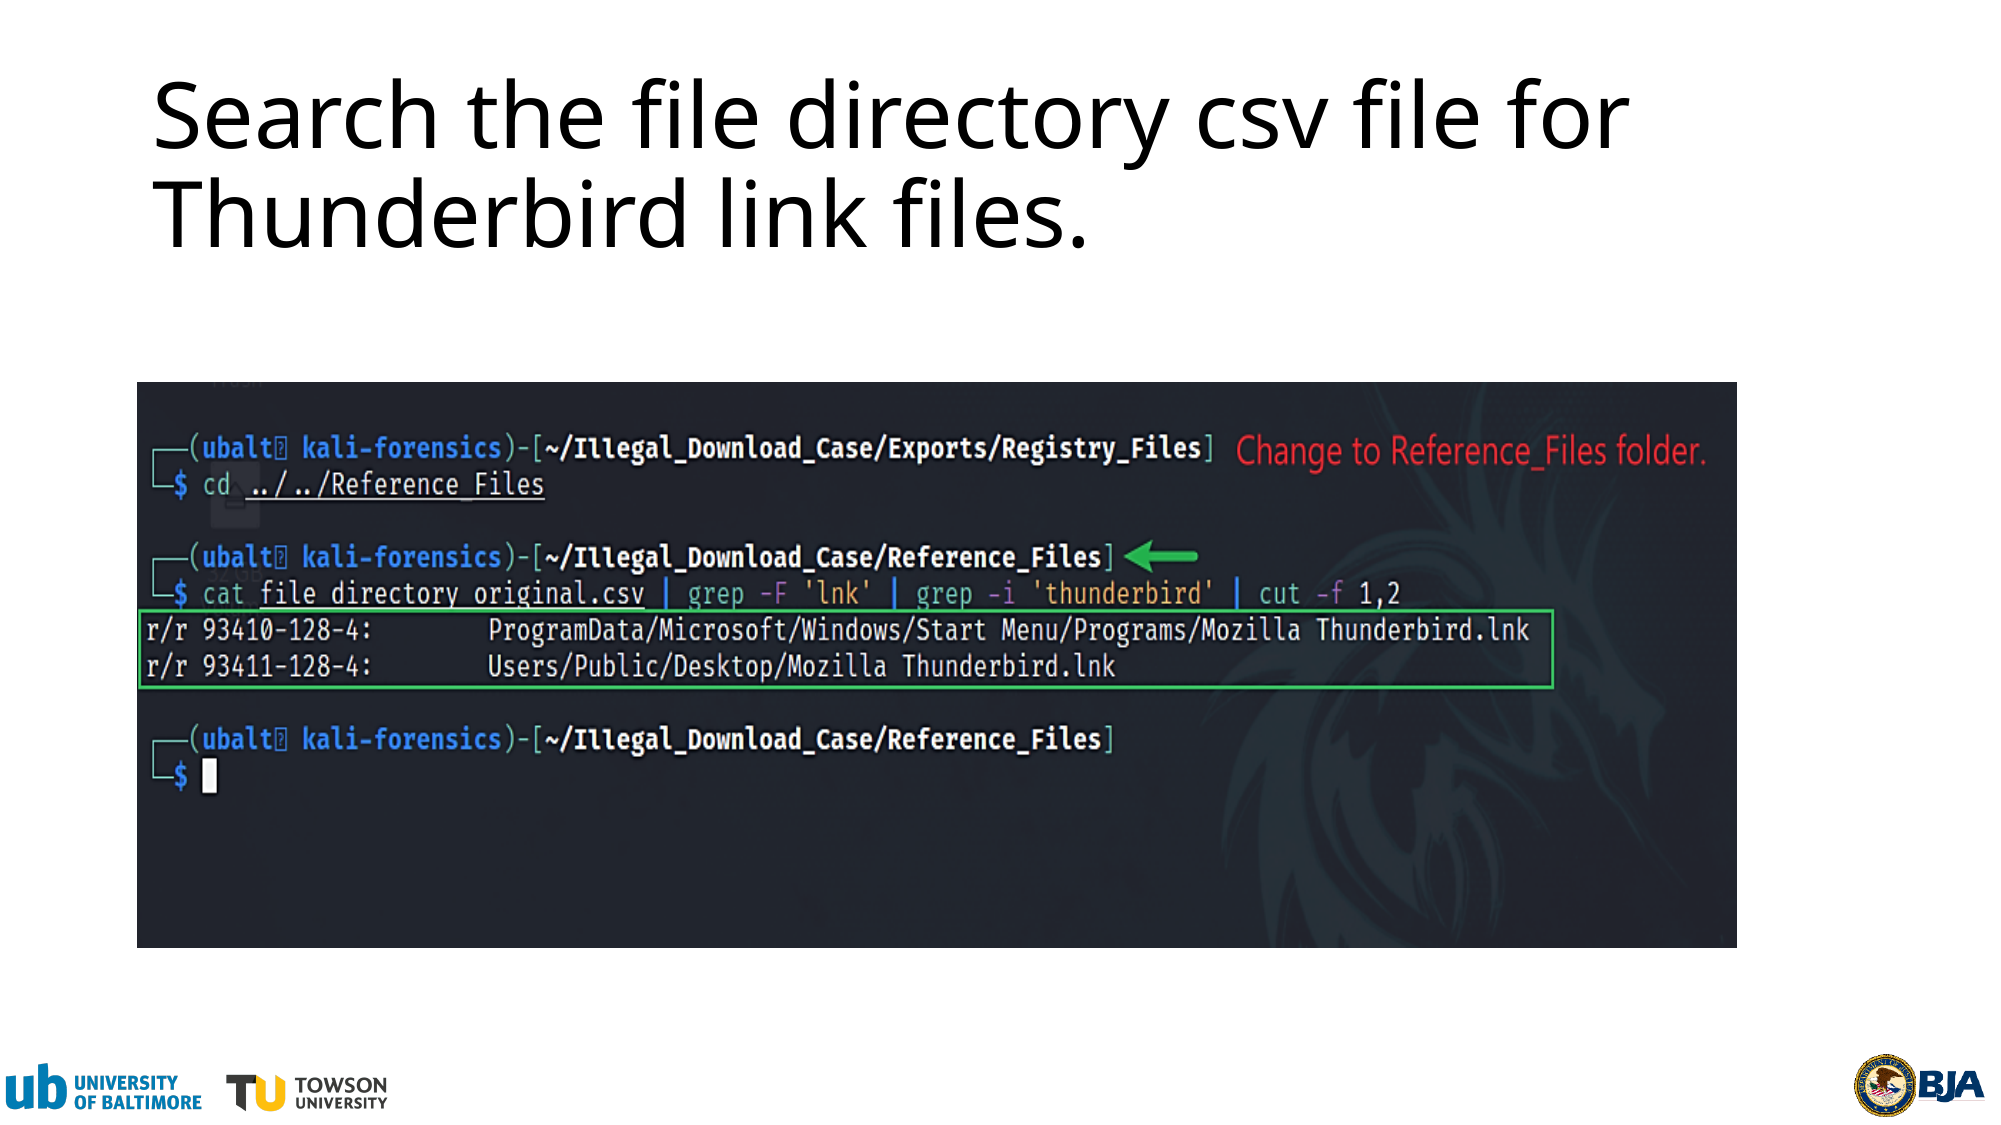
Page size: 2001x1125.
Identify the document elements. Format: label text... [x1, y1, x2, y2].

title Search the file directory csv file for Thunderbird link files. [137, 59, 1863, 278]
picture [0, 1031, 407, 1125]
picture [1854, 1054, 1986, 1117]
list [137, 382, 1737, 948]
